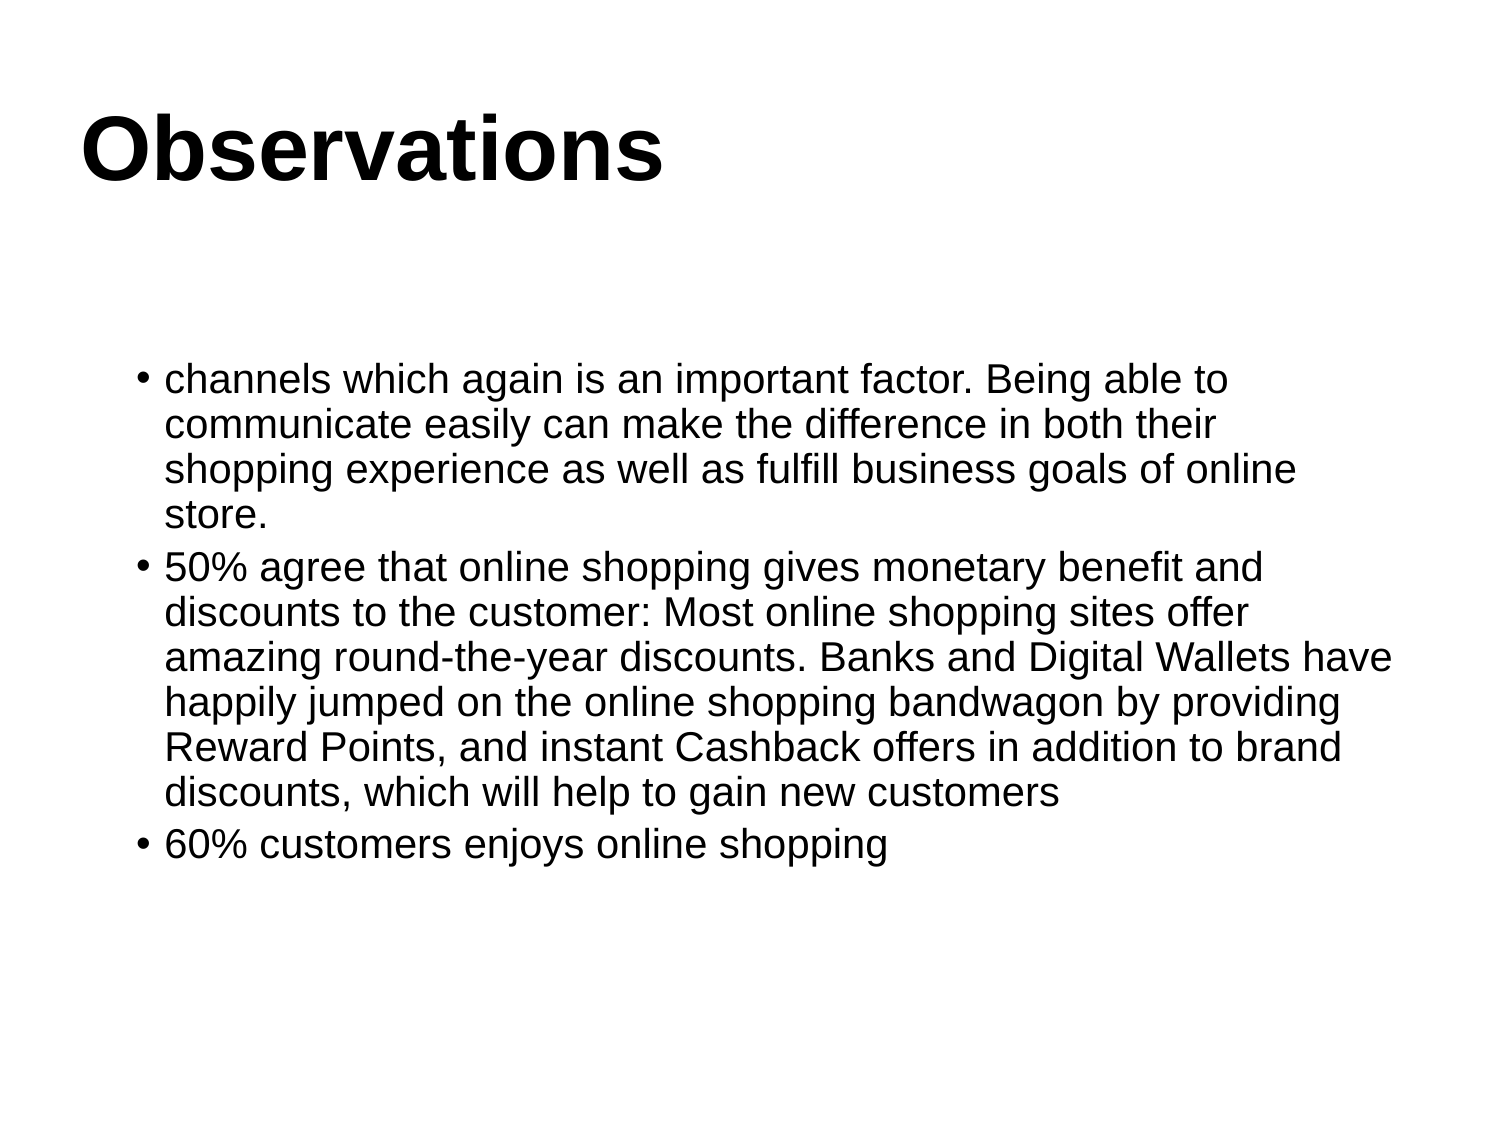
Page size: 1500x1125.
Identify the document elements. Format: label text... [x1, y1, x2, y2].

title Observations [64, 54, 1218, 248]
list channels which again is an important factor. Being able to communicate easily can make the difference in both their shopping experience as well as fulfill business goals of online store. 50% agree that online shopping gives monetary benefit and discounts to the customer: Most online shopping sites offer amazing round-the-year discounts. Banks and Digital Wallets have happily jumped on the online shopping bandwagon by providing Reward Points, and instant Cashback offers in addition to brand discounts, which will help to gain new customers 60% customers enjoys online shopping [64, 349, 1412, 882]
